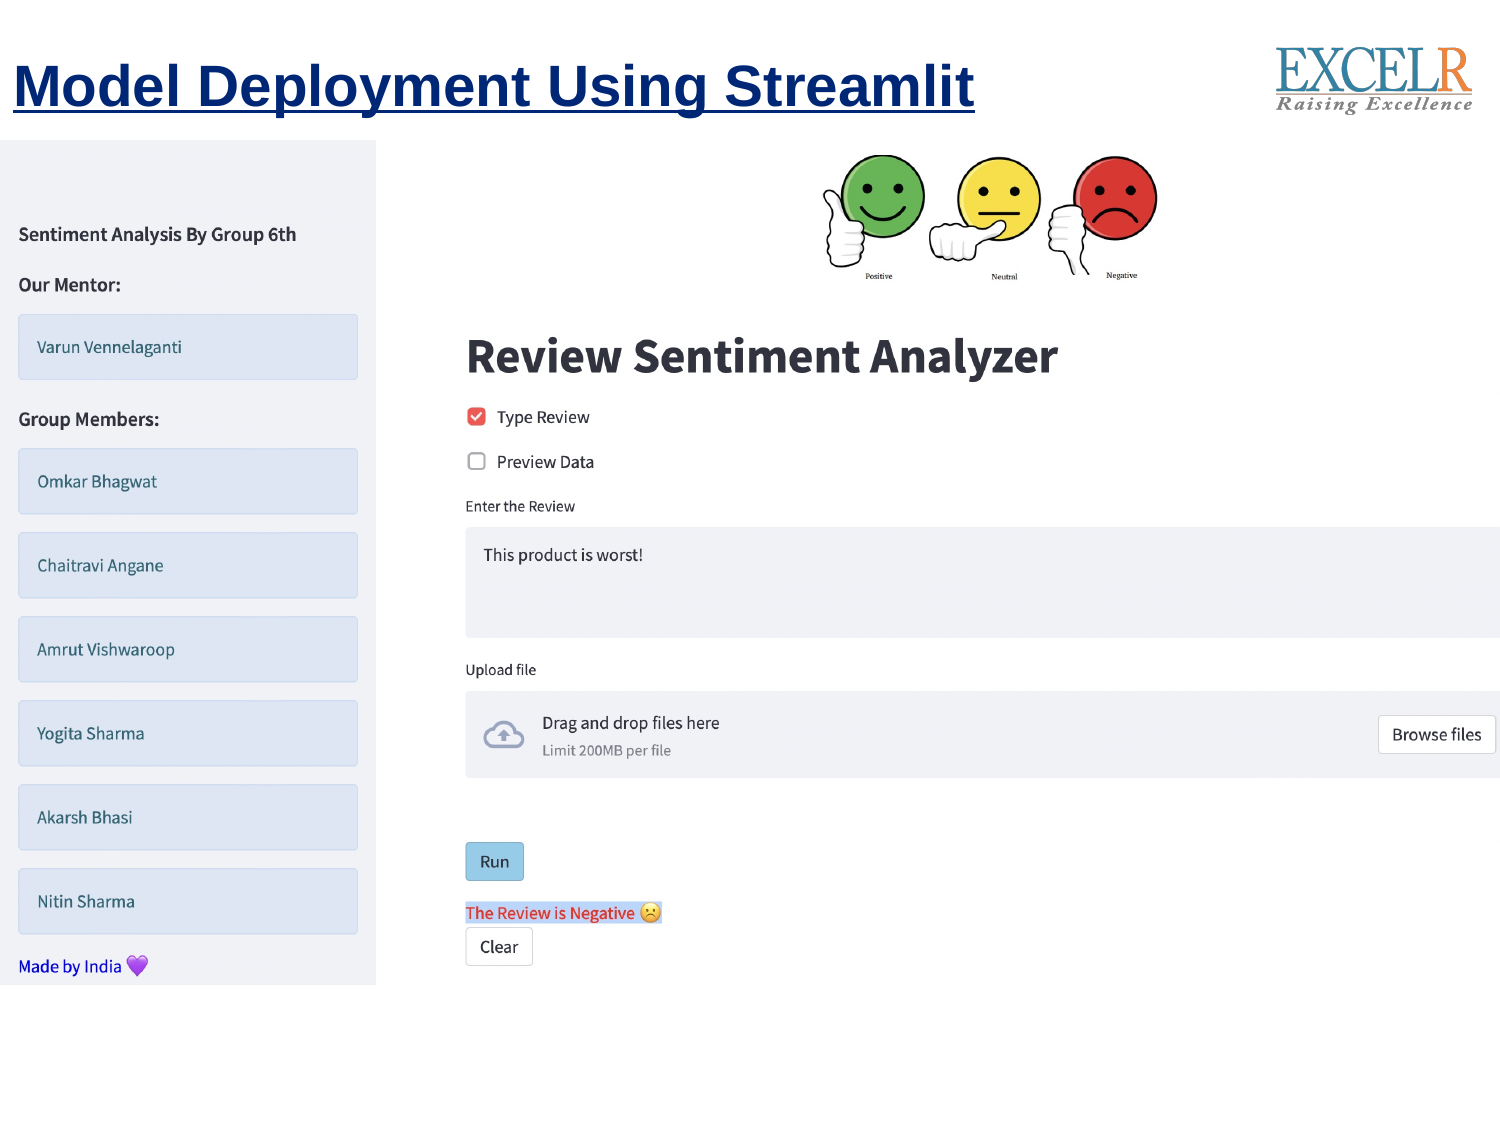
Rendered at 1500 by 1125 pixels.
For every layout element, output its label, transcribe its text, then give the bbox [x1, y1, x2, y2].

text_box Model Deployment Using Streamlit [5, 41, 1127, 126]
picture [0, 140, 1500, 985]
picture [1276, 46, 1472, 115]
